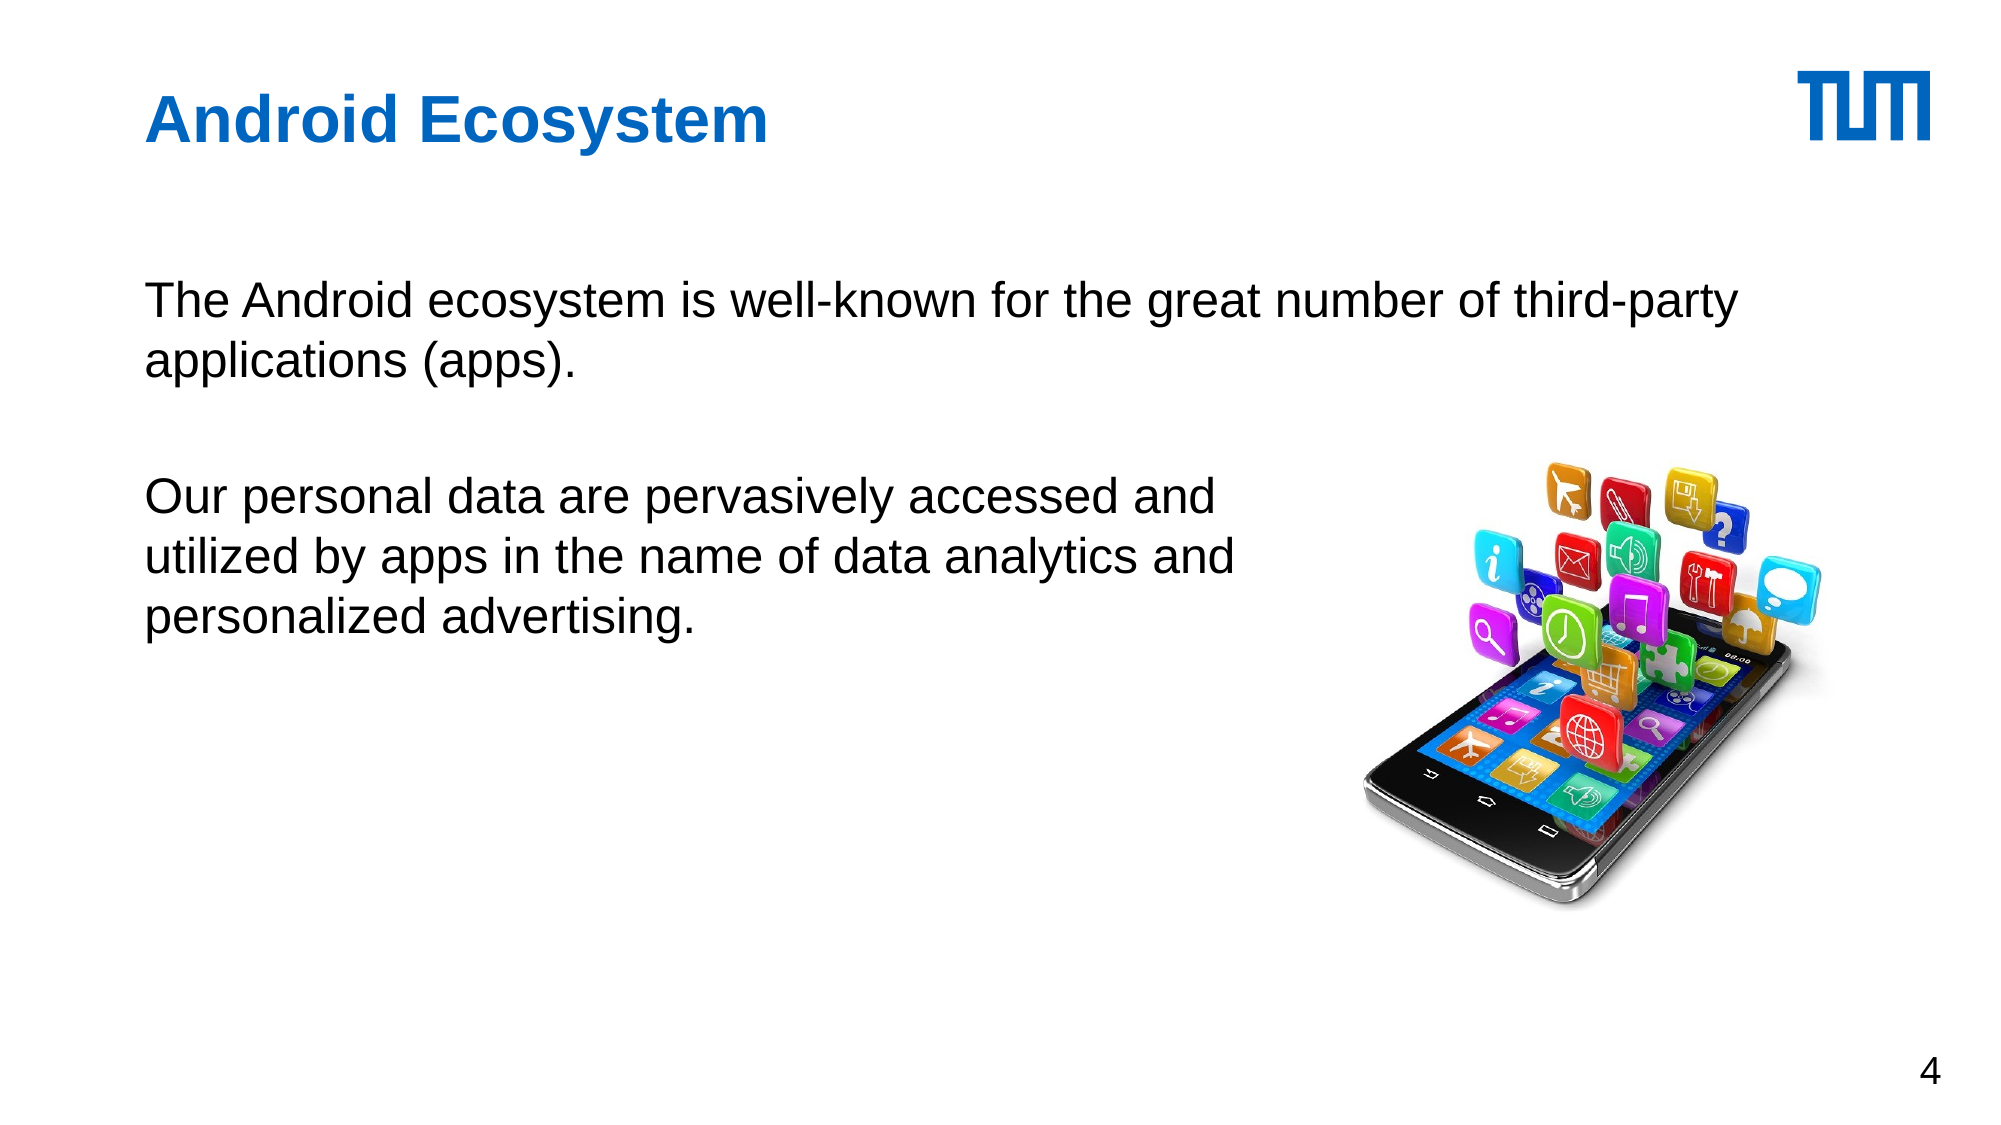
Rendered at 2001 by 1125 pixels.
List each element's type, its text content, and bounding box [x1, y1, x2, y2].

text_box The Android ecosystem is well-known for the great number of third-party applications (apps). [129, 259, 1886, 455]
slide_number 4 [1474, 1042, 1942, 1103]
picture [1284, 446, 1887, 921]
text_box Android Ecosystem [129, 68, 1455, 207]
text_box Our personal data are pervasively accessed and utilized by apps in the name of data analytics and personalized advertising. [129, 456, 1279, 652]
